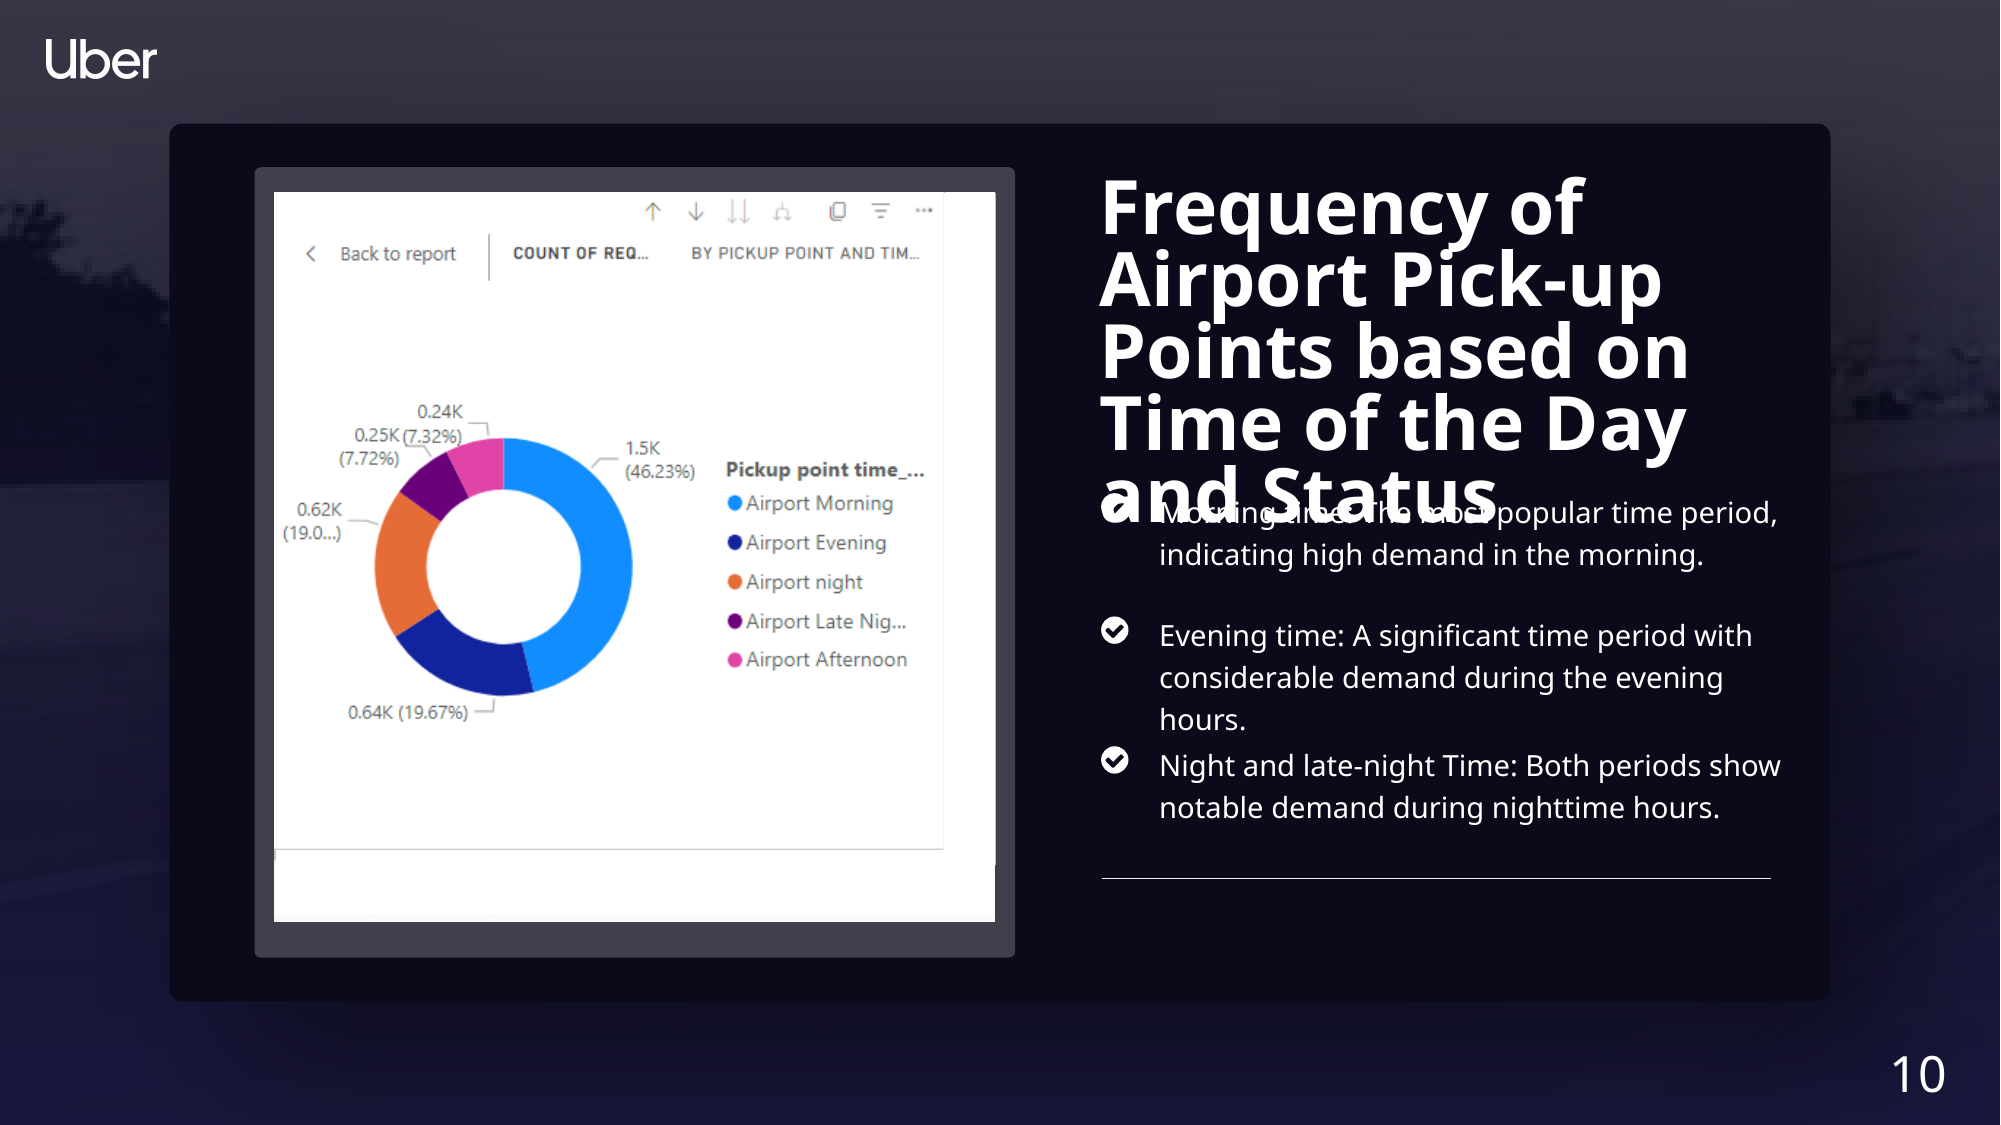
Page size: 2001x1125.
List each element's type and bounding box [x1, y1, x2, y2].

text_box [169, 123, 1831, 1002]
picture [0, 0, 2000, 1125]
